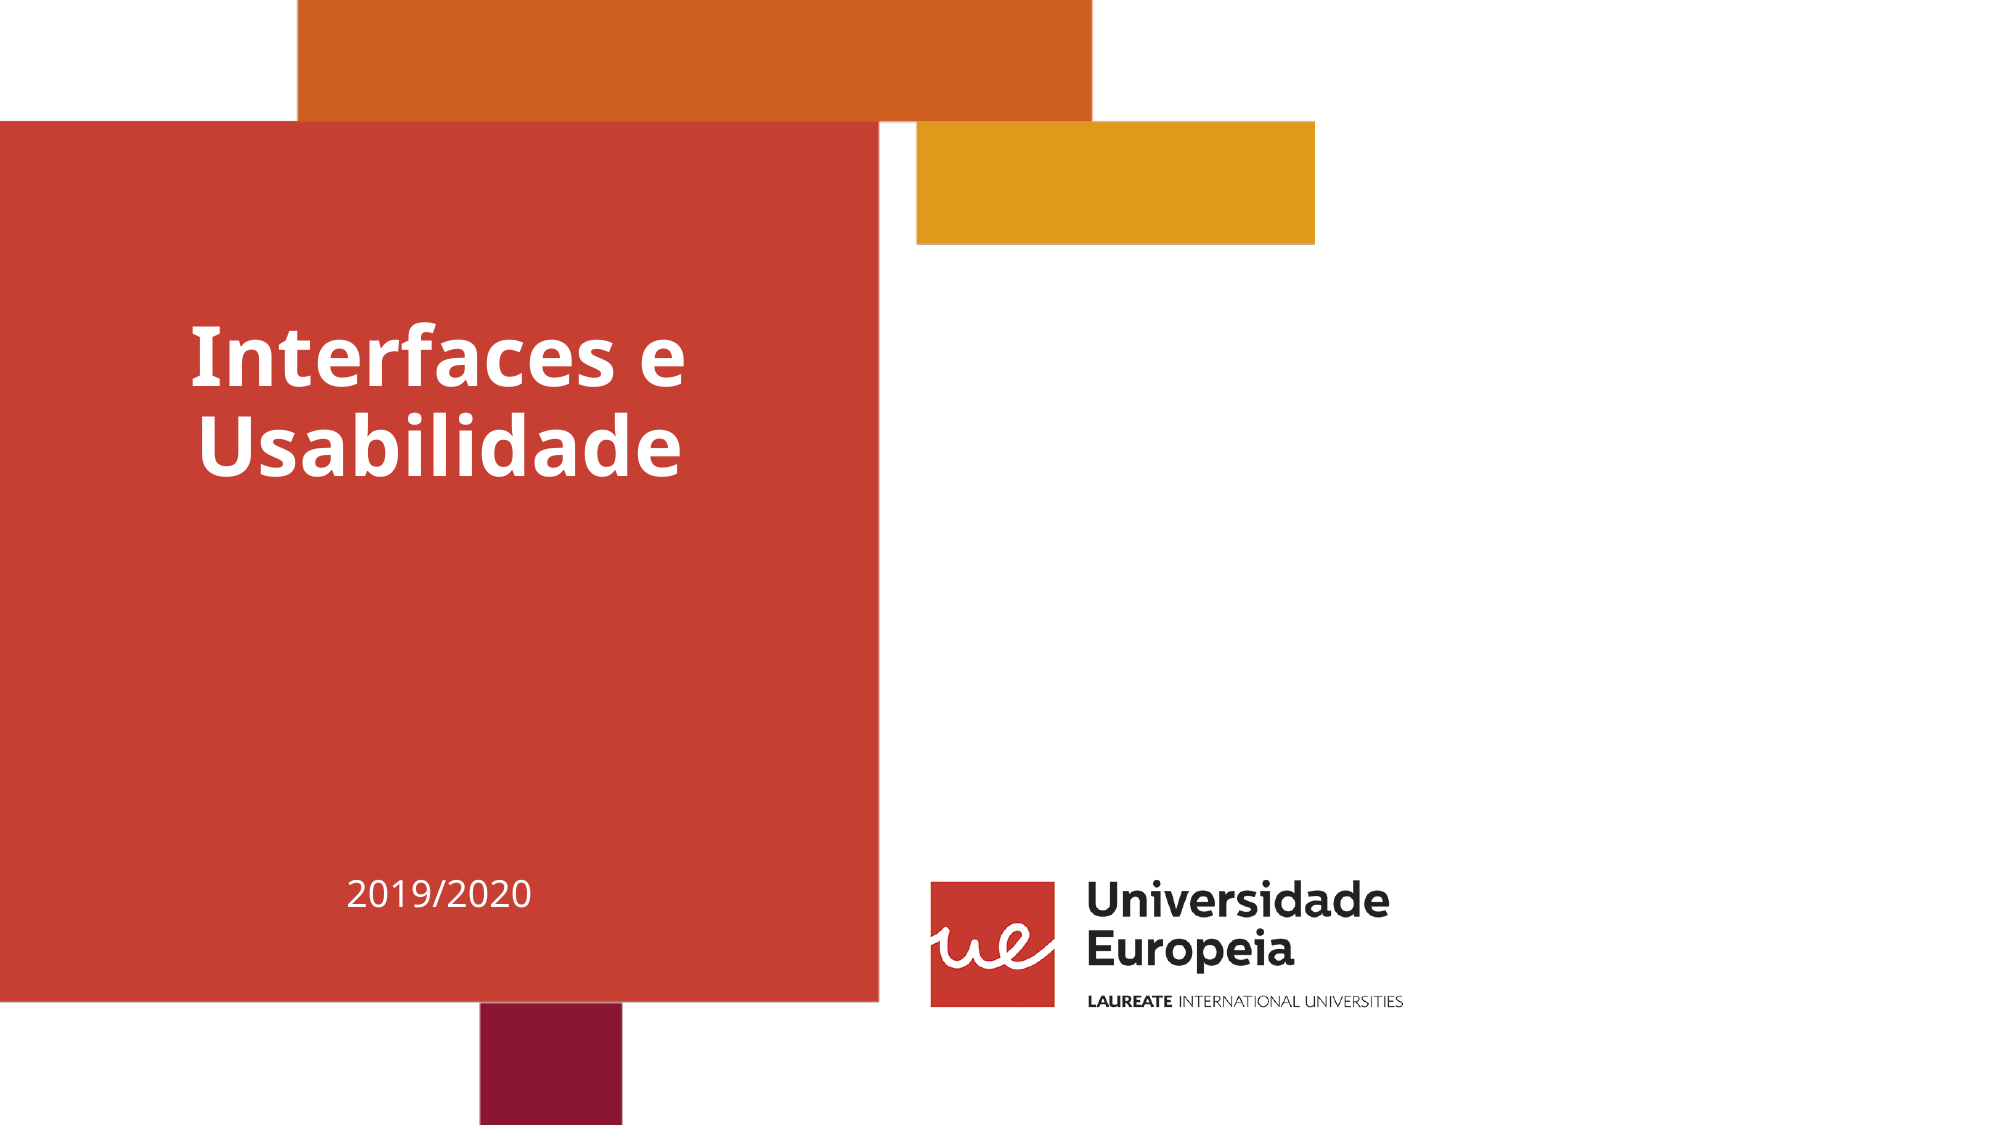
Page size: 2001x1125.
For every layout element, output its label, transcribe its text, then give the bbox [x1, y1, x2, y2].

list 2019/2020 [57, 882, 821, 971]
title Interfaces e Usabilidade [57, 191, 821, 619]
picture [0, 0, 1409, 1125]
